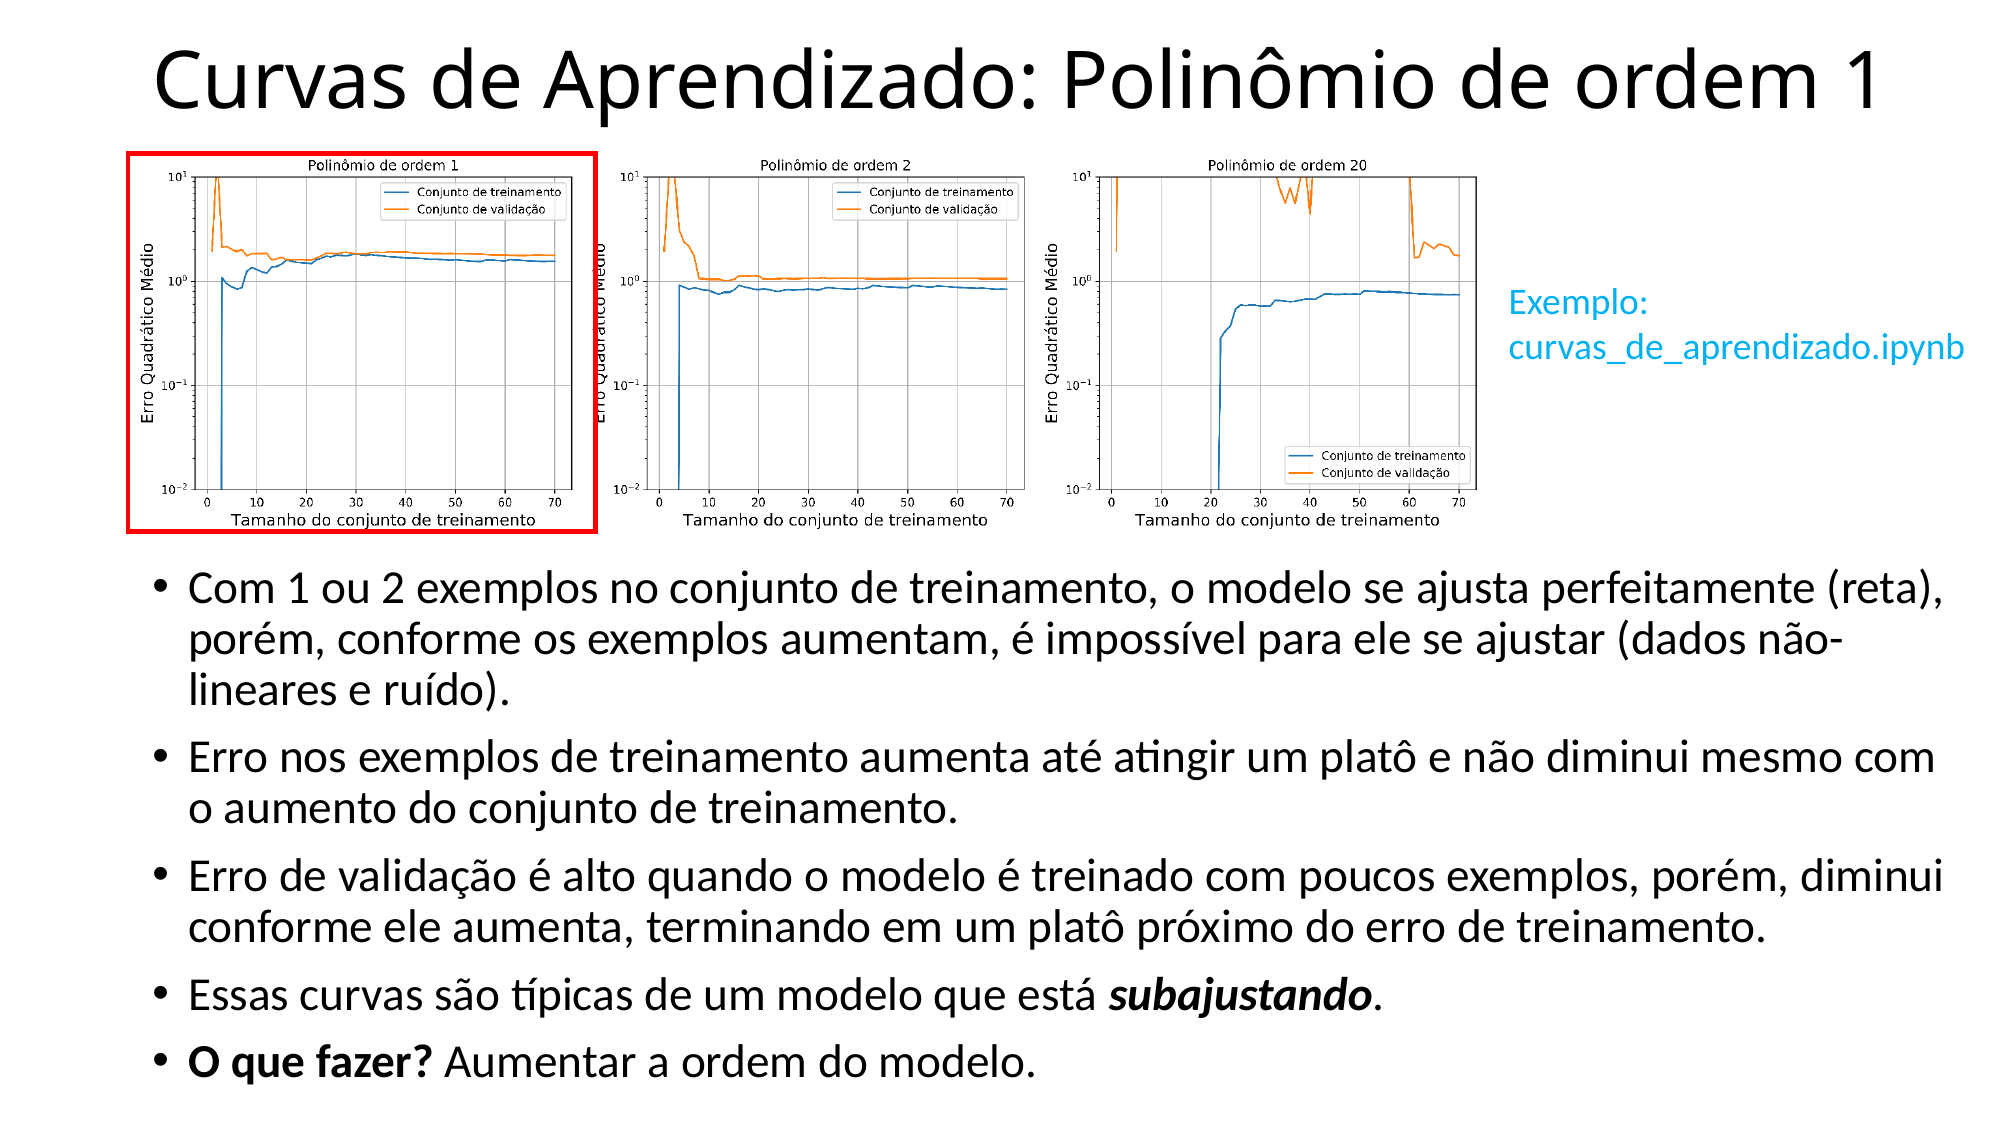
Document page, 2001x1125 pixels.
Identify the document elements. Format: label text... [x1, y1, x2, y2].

picture [137, 153, 1482, 532]
text_box Exemplo: curvas_de_aprendizado.ipynb [1493, 269, 1981, 375]
title Curvas de Aprendizado: Polinômio de ordem 1 [137, 26, 1905, 138]
list Com 1 ou 2 exemplos no conjunto de treinamento, o modelo se ajusta perfeitamente (reta), porém, conforme os exemplos aumentam, é impossível para ele se ajustar (dados não-lineares e ruído). Erro nos exemplos de treinamento aumenta até atingir um platô e não diminui mesmo com o aumento do conjunto de treinamento. Erro de validação é alto quando o modelo é treinado com poucos exemplos, porém, diminui conforme ele aumenta, terminando em um platô próximo do erro de treinamento. Essas curvas são típicas de um modelo que está subajustando. O que fazer? Aumentar a ordem do modelo. [137, 555, 1963, 1109]
text_box [127, 152, 597, 533]
